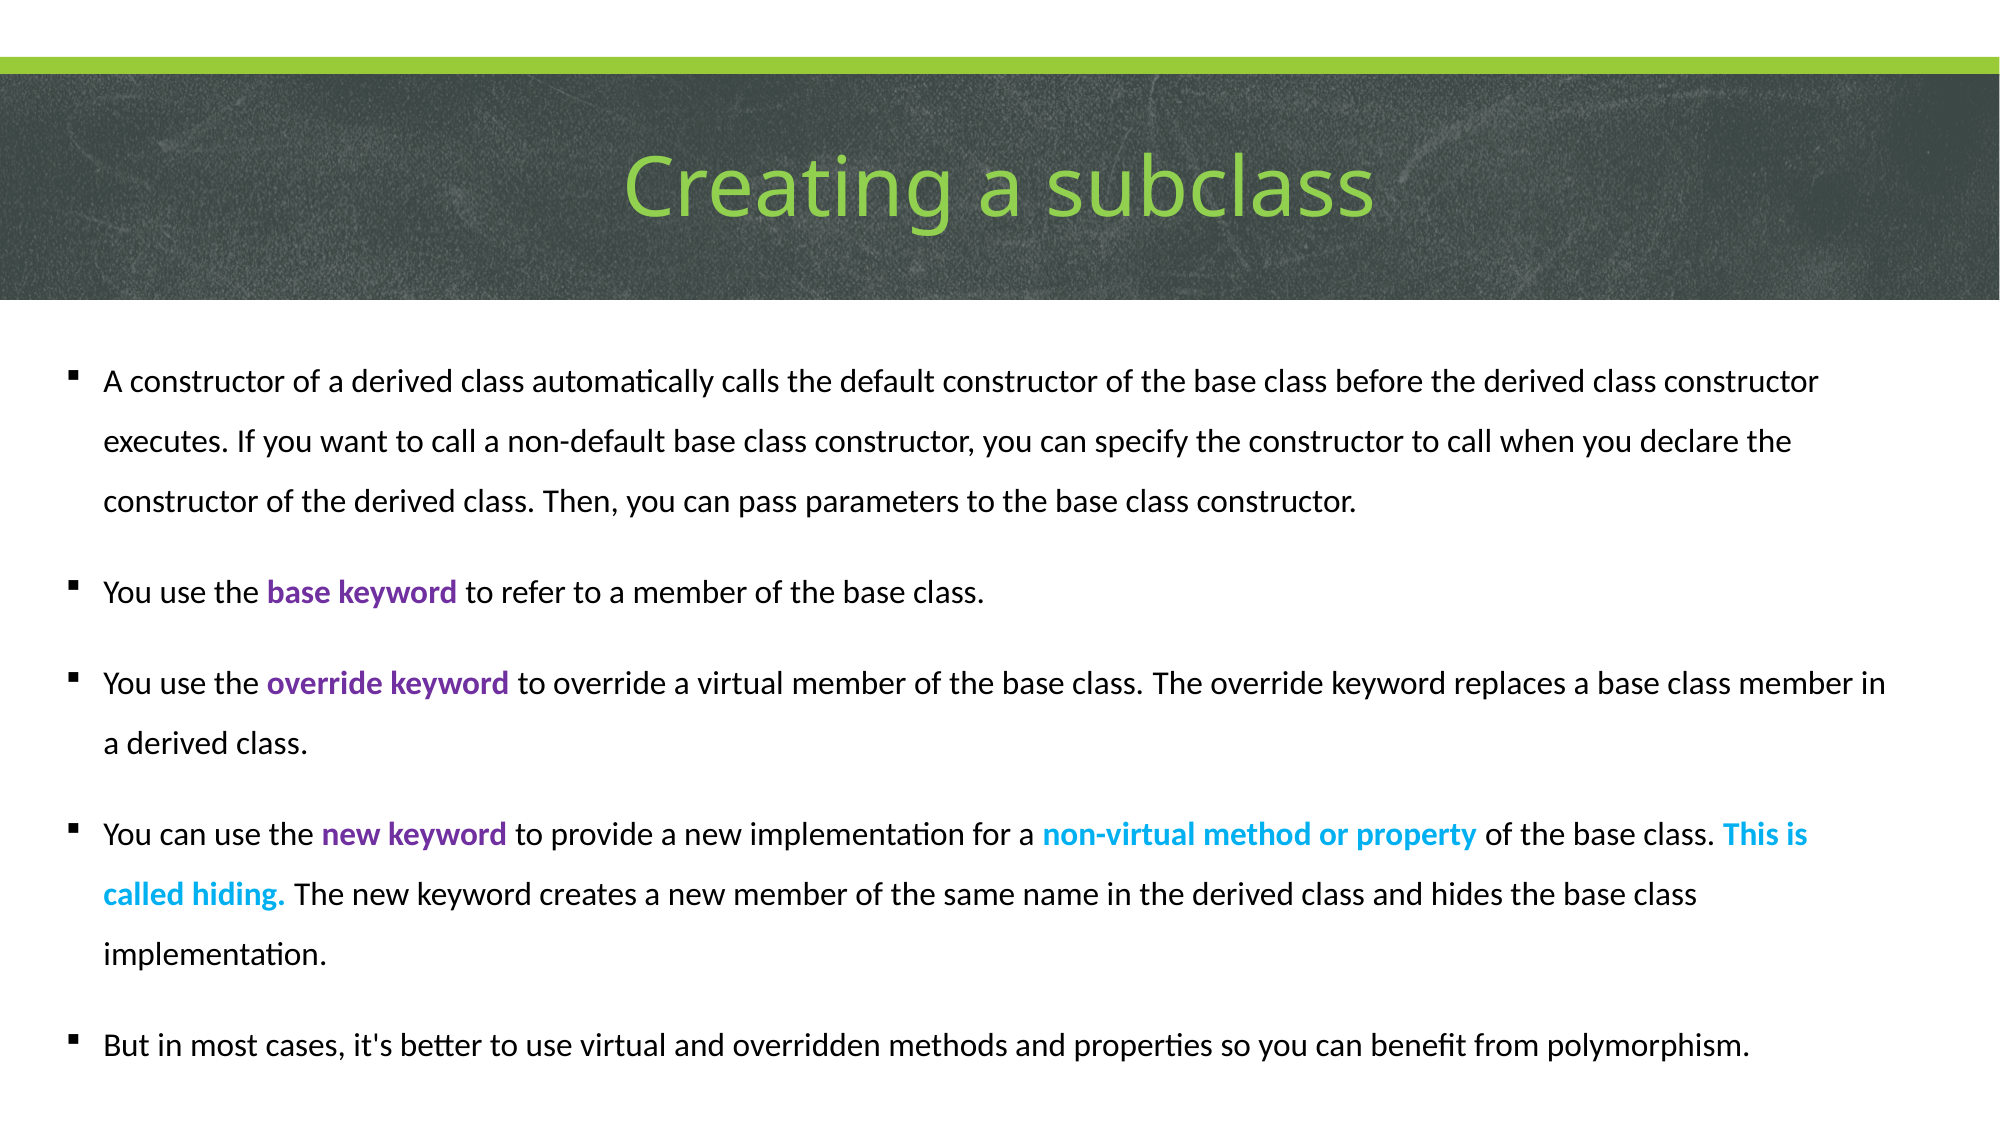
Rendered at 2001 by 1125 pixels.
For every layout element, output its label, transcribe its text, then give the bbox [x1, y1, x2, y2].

title Creating a subclass [210, 76, 1790, 300]
picture [0, 74, 2000, 300]
list A constructor of a derived class automatically calls the default constructor of the base class before the derived class constructor executes. If you want to call a non-default base class constructor, you can specify the constructor to call when you declare the constructor of the derived class. Then, you can pass parameters to the base class constructor. You use the base keyword to refer to a member of the base class. You use the override keyword to override a virtual member of the base class. The override keyword replaces a base class member in a derived class. You can use the new keyword to provide a new implementation for a non-virtual method or property of the base class. This is called hiding. The new keyword creates a new member of the same name in the derived class and hides the base class implementation. But in most cases, it's better to use virtual and overridden methods and properties so you can benefit from polymorphism. [50, 331, 1904, 1110]
